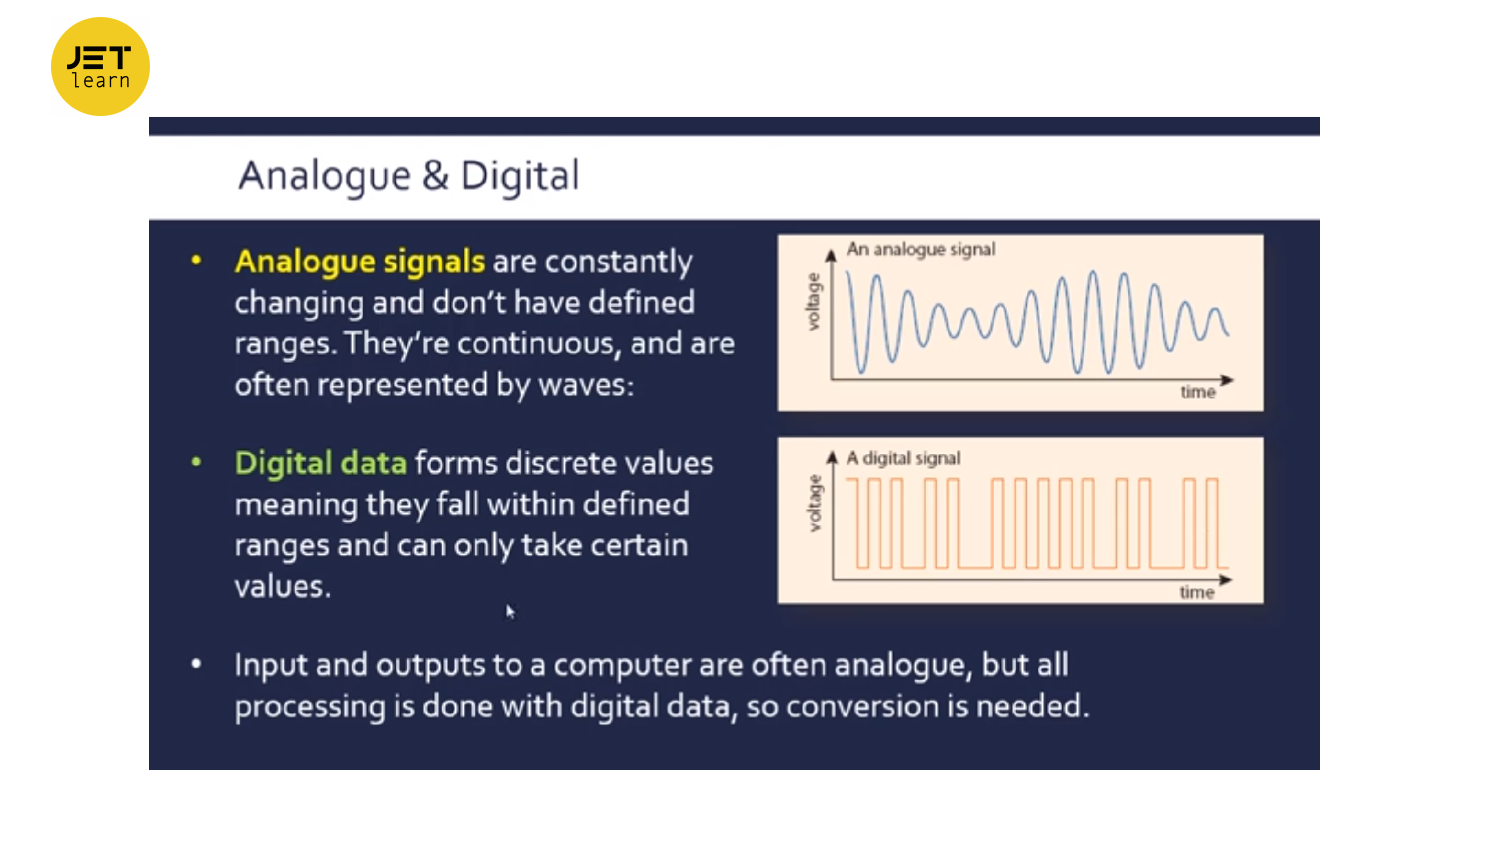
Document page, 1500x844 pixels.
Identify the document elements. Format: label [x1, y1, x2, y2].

picture [50, 17, 1321, 770]
